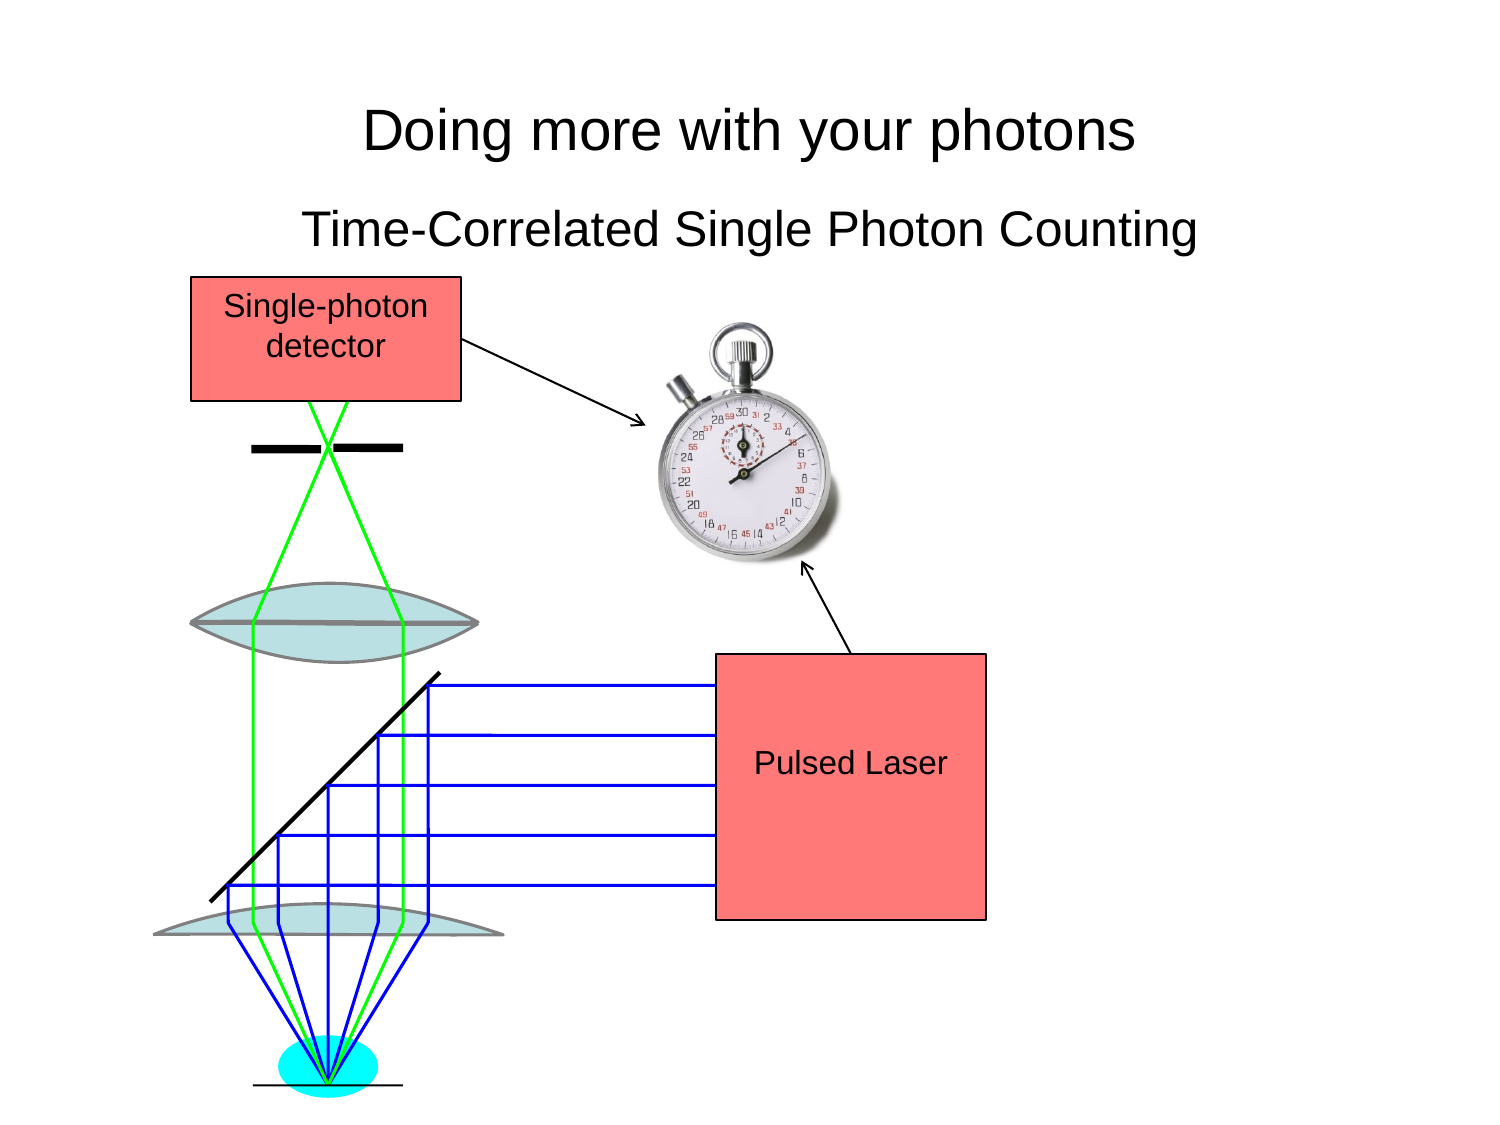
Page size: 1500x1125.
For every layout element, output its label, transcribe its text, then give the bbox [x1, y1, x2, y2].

picture [645, 316, 846, 573]
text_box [461, 338, 646, 426]
text_box Single-photon detector [190, 277, 462, 401]
text_box [289, 1086, 368, 1098]
title Doing more with your photons [112, 64, 1388, 190]
text_box [278, 1035, 328, 1085]
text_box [801, 560, 852, 655]
text_box [329, 1035, 379, 1085]
text_box Time-Correlated Single Photon Counting [177, 188, 1323, 264]
text_box [153, 903, 328, 935]
text_box Pulsed Laser [715, 654, 987, 921]
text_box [190, 560, 479, 686]
text_box [329, 903, 504, 935]
